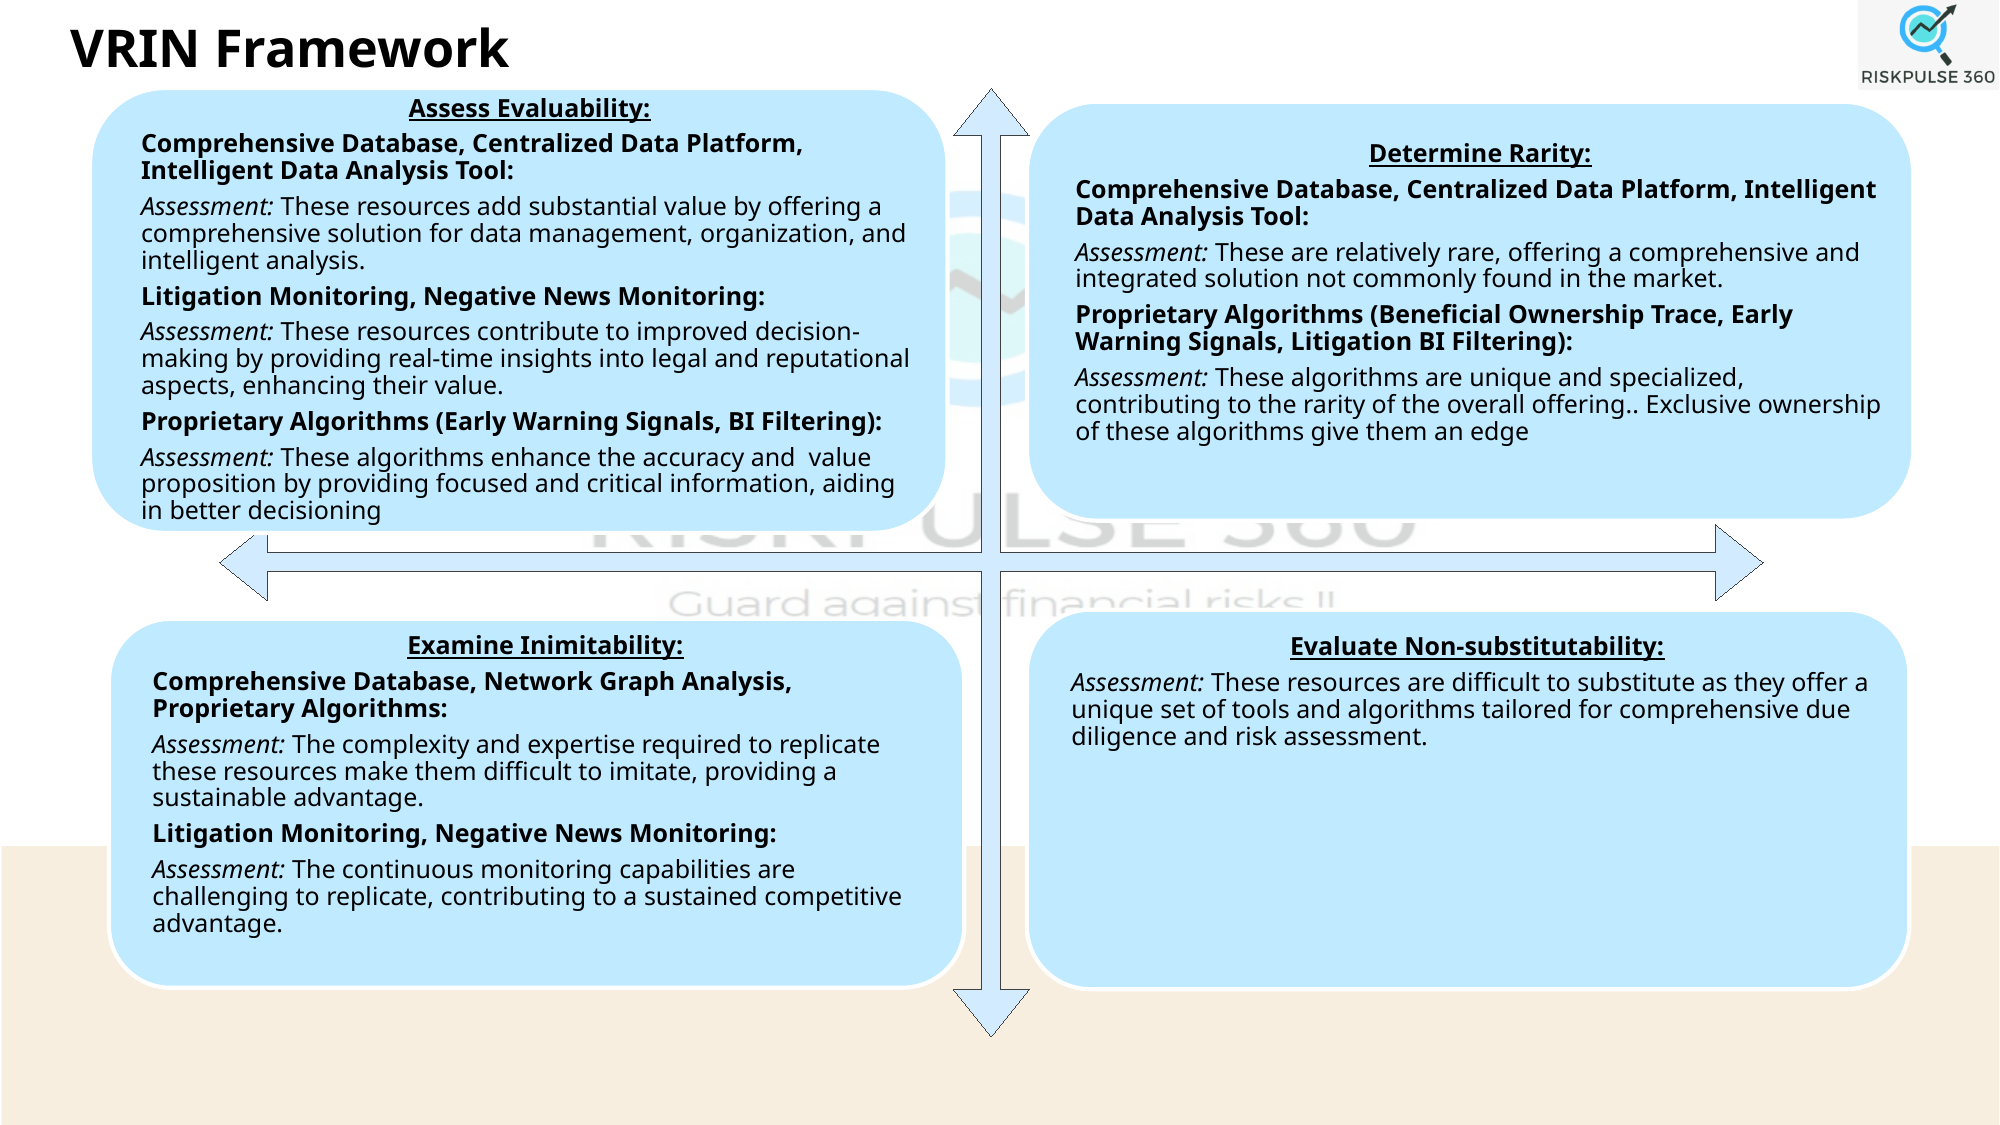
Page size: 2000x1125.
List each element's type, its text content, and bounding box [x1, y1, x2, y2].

text_box VRIN Framework [54, 0, 1140, 93]
picture [1858, 0, 1999, 90]
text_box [59, 87, 1924, 1037]
